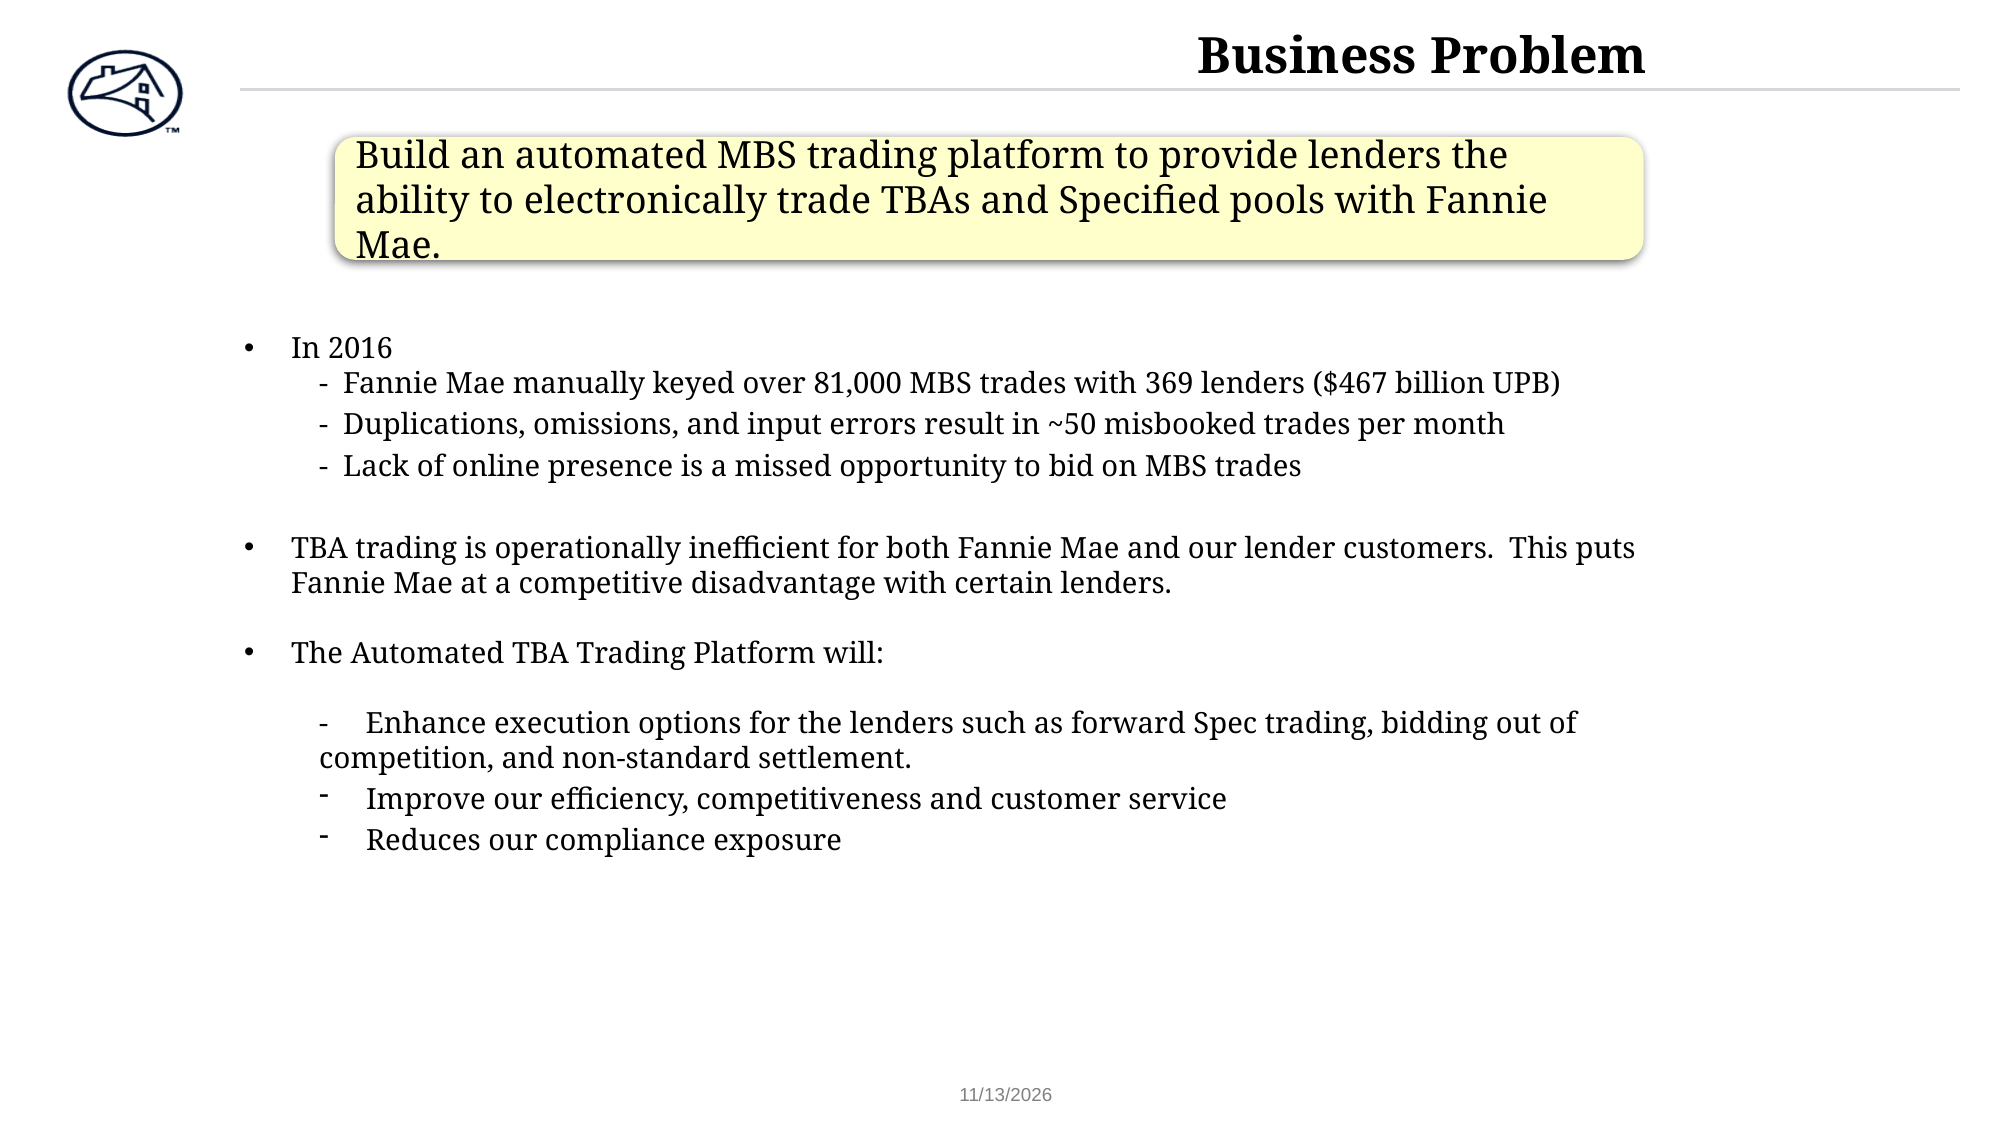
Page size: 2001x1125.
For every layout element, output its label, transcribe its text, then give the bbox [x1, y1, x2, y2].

text_box Business Problem [411, 16, 1662, 91]
text_box Build an automated MBS trading platform to provide lenders the ability to electronically trade TBAs and Specified pools with Fannie Mae. [334, 136, 1644, 260]
picture [18, 12, 217, 140]
text_box In 2016 - Fannie Mae manually keyed over 81,000 MBS trades with 369 lenders ($467 billion UPB) - Duplications, omissions, and input errors result in ~50 misbooked trades per month - Lack of online presence is a missed opportunity to bid on MBS trades TBA trading is operationally inefficient for both Fannie Mae and our lender customers. This puts Fannie Mae at a competitive disadvantage with certain lenders. The Automated TBA Trading Platform will: - Enhance execution options for the lenders such as forward Spec trading, bidding out of competition, and non-standard settlement. Improve our efficiency, competitiveness and customer service Reduces our compliance exposure [229, 322, 1657, 930]
